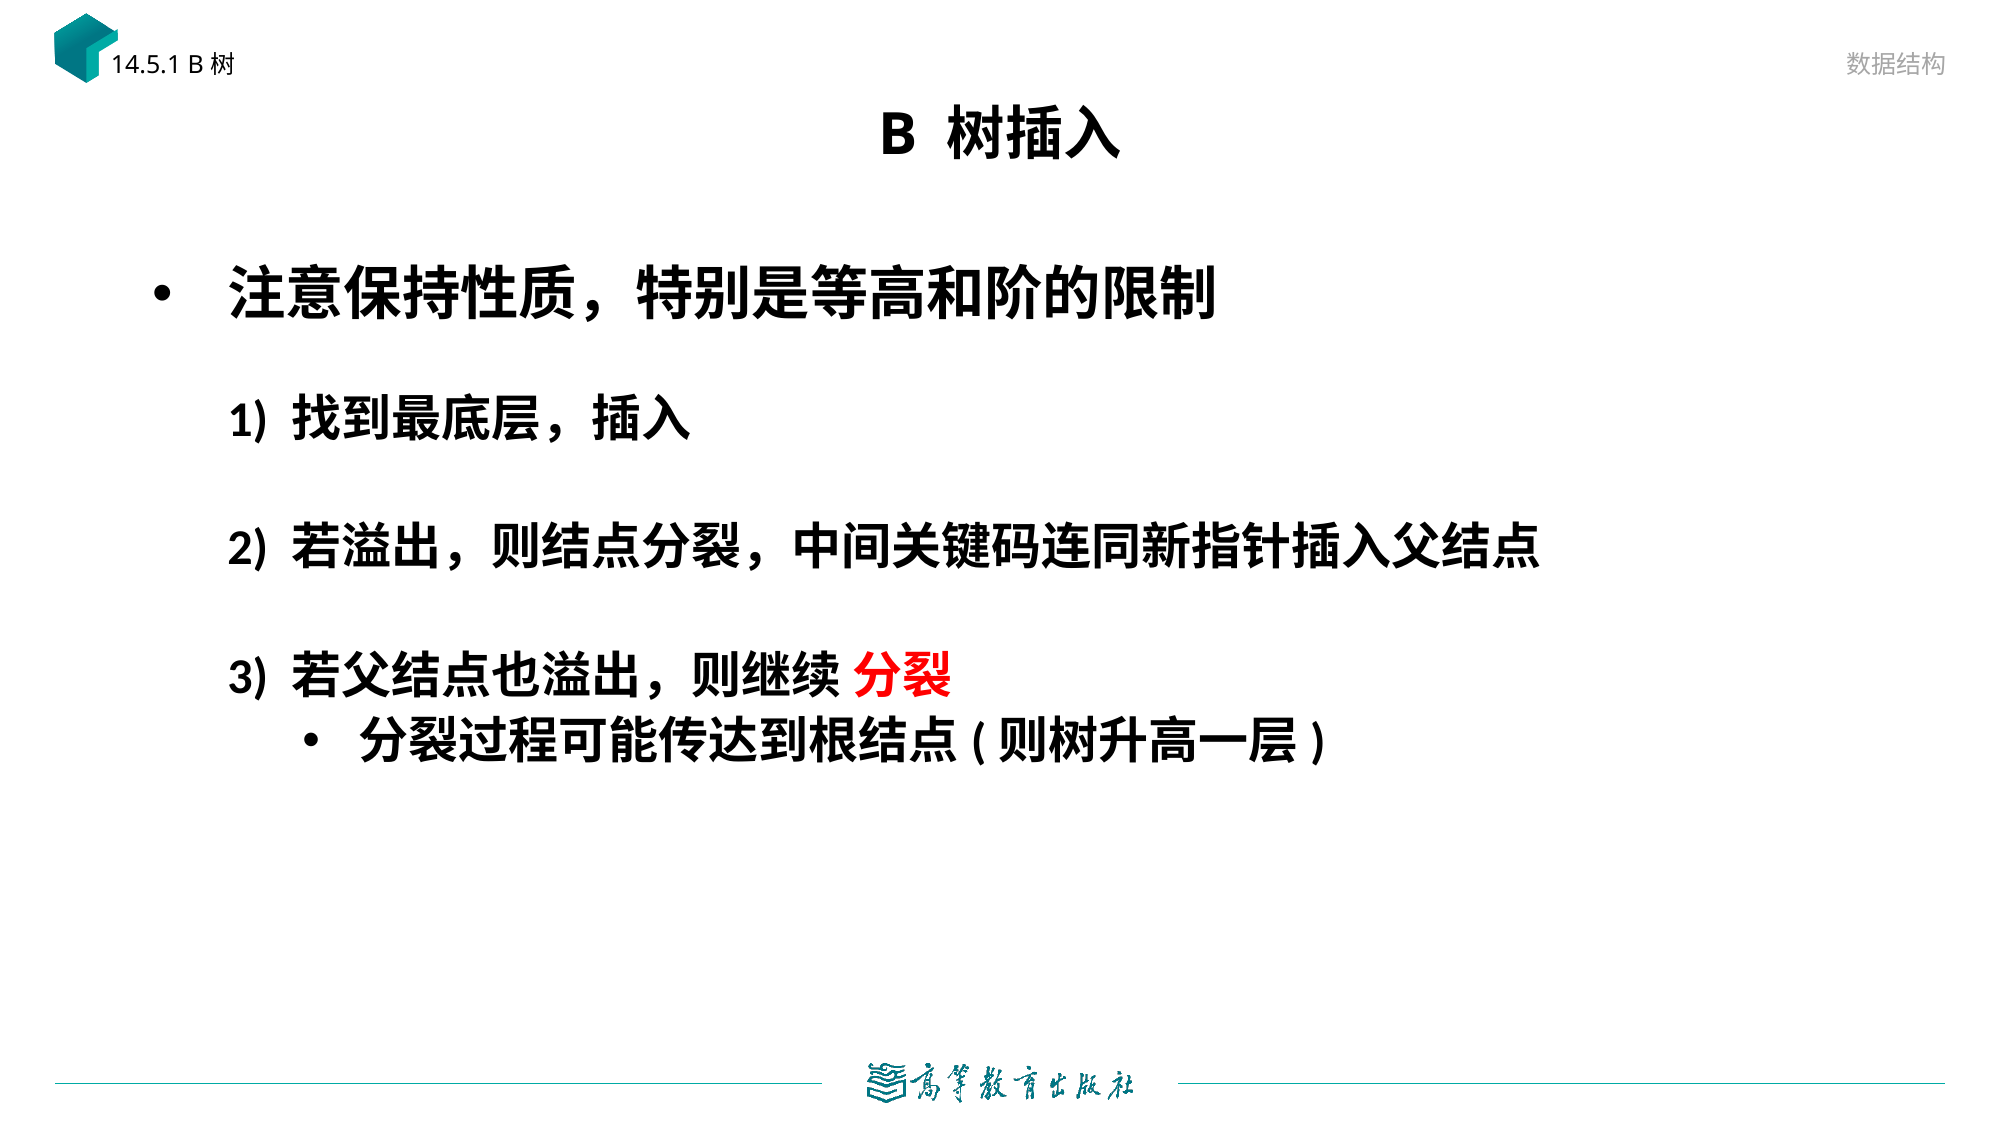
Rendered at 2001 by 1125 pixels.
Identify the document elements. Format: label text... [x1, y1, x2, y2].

picture [867, 1063, 1133, 1103]
title B 树插入 [137, 92, 1863, 178]
subtitle 14.5.1 B树 [95, 44, 894, 99]
list 数据结构 [1115, 32, 1962, 86]
text_box 注意保持性质，特别是等高和阶的限制 1) 找到最底层，插入 2) 若溢出，则结点分裂，中间关键码连同新指针插入父结点 3) 若父结点也溢出，则继续 分裂 分裂过程可能传达到根结点(则树升高一层) [137, 256, 1809, 1012]
